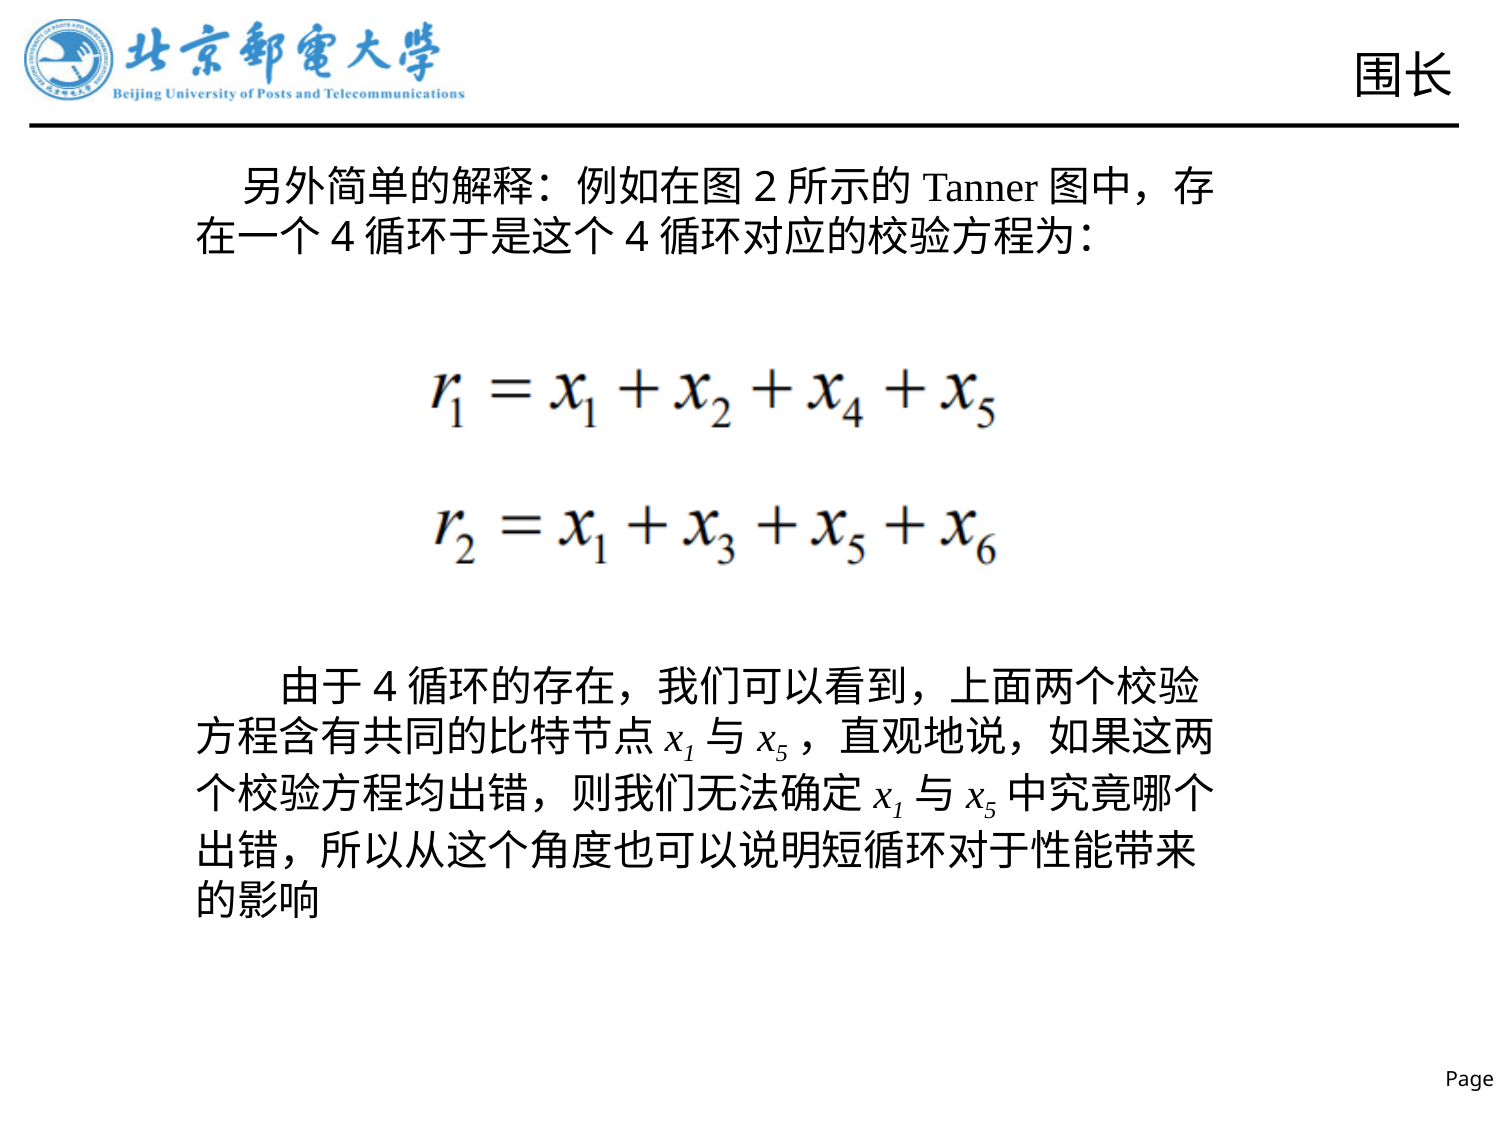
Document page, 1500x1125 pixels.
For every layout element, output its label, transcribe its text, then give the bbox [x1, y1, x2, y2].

picture [411, 348, 1022, 578]
picture [23, 19, 467, 102]
title 围长 [728, 16, 1469, 130]
text_box 另外简单的解释：例如在图2所示的Tanner图中，存在一个4循环于是这个4循环对应的校验方程为： 由于4循环的存在，我们可以看到，上面两个校验方程含有共同的比特节点x1与x5，直观地说，如果这两个校验方程均出错，则我们无法确定x1与x5中究竟哪个出错，所以从这个角度也可以说明短循环对于性能带来的影响 [180, 152, 1236, 931]
